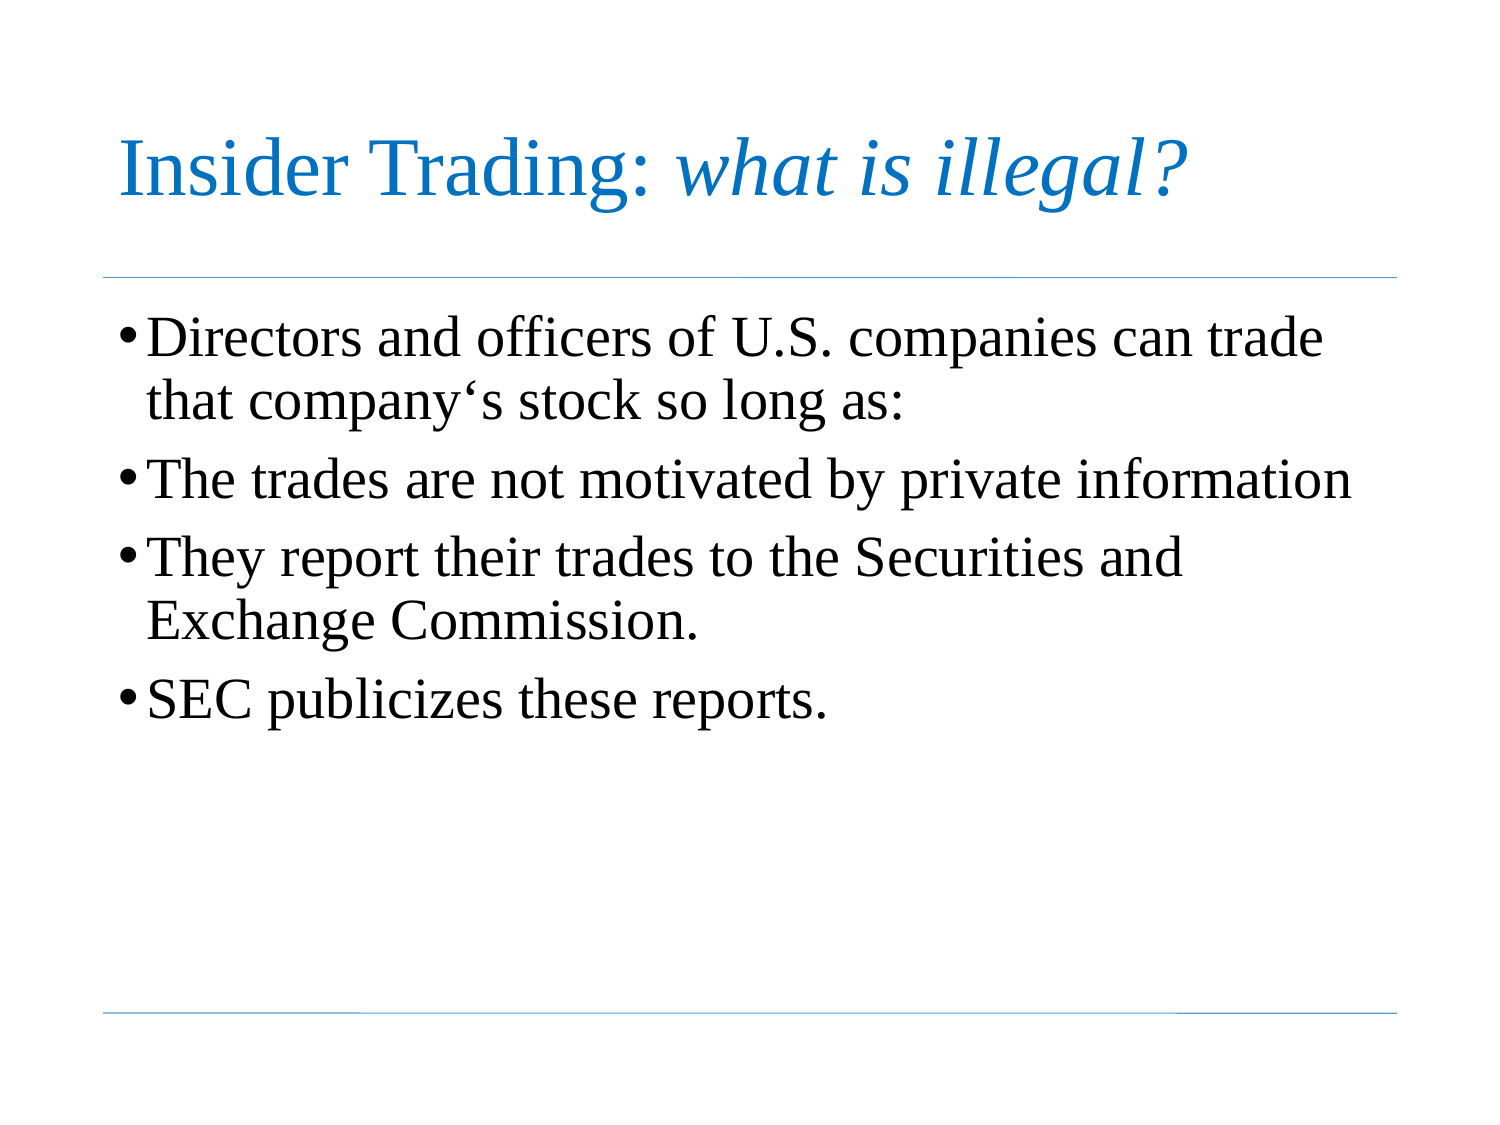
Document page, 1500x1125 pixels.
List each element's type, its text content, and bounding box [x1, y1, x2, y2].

title Insider Trading: what is illegal? [103, 59, 1397, 278]
list Directors and officers of U.S. companies can trade that company‘s stock so long as: The trades are not motivated by private information They report their trades to the Securities and Exchange Commission. SEC publicizes these reports. [103, 298, 1397, 1013]
